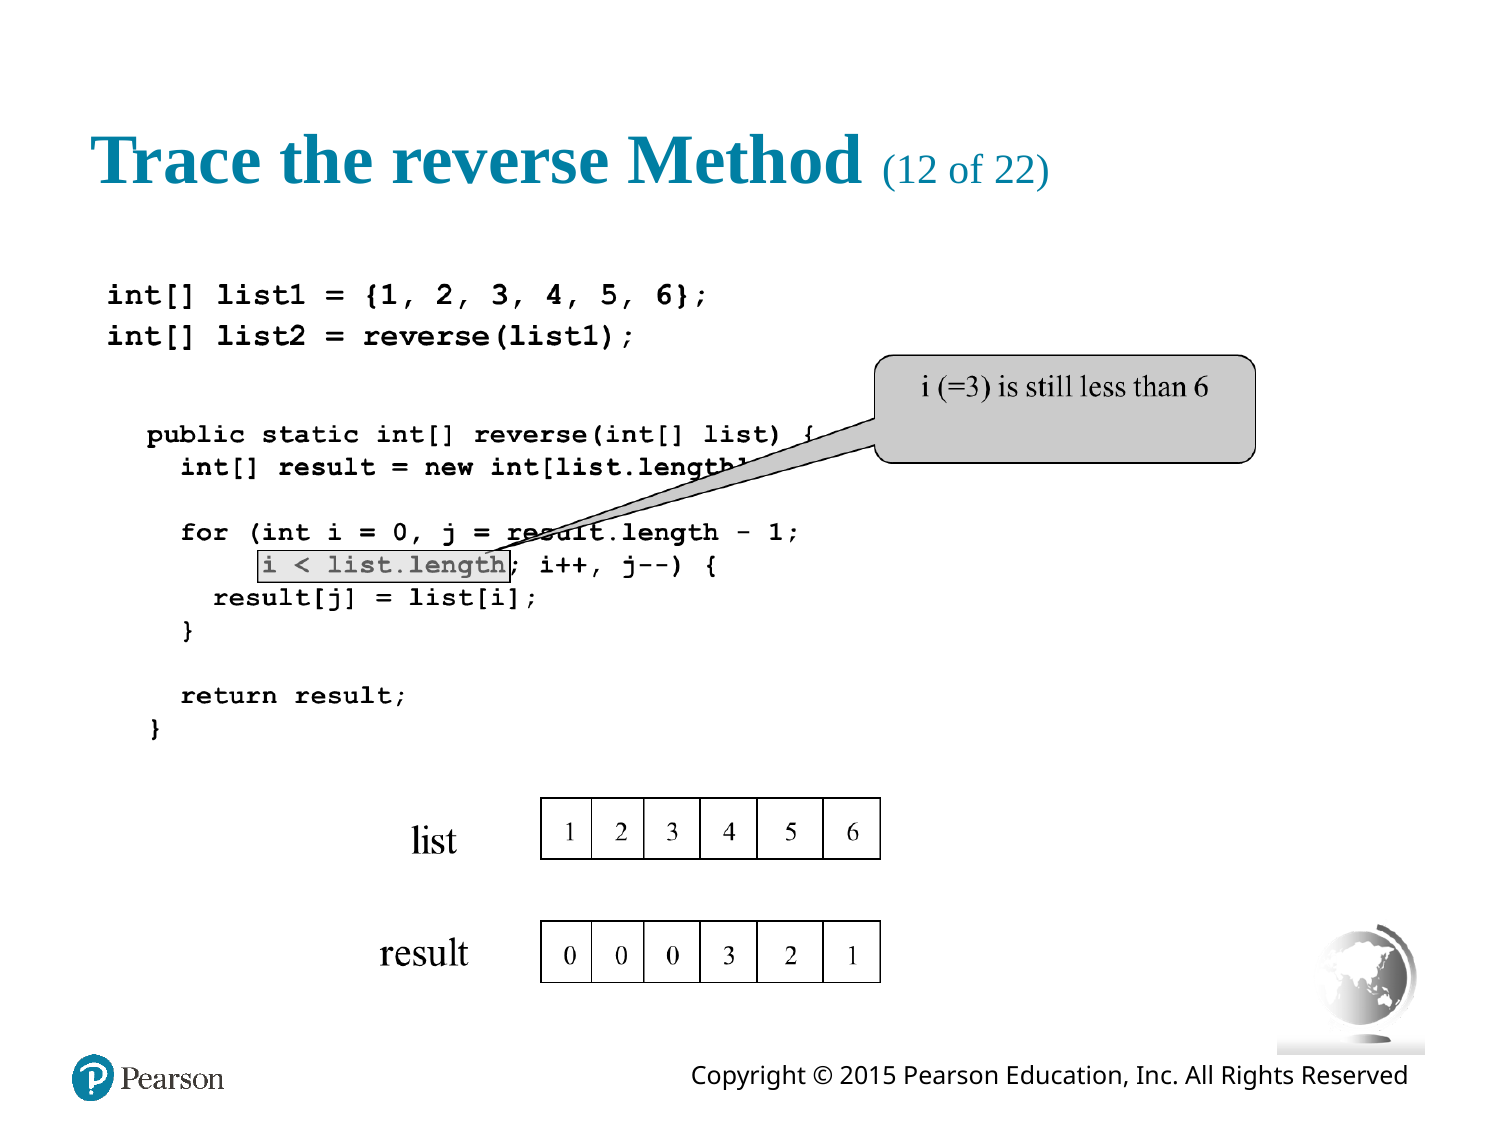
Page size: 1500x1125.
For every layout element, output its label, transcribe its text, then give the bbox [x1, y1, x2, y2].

picture [99, 1054, 224, 1101]
picture [81, 1063, 106, 1088]
picture [1277, 919, 1425, 1055]
picture [72, 1054, 88, 1070]
picture [86, 266, 1256, 1000]
title Trace the reverse Method (12 of 22) [75, 37, 1425, 213]
picture [72, 1088, 82, 1101]
